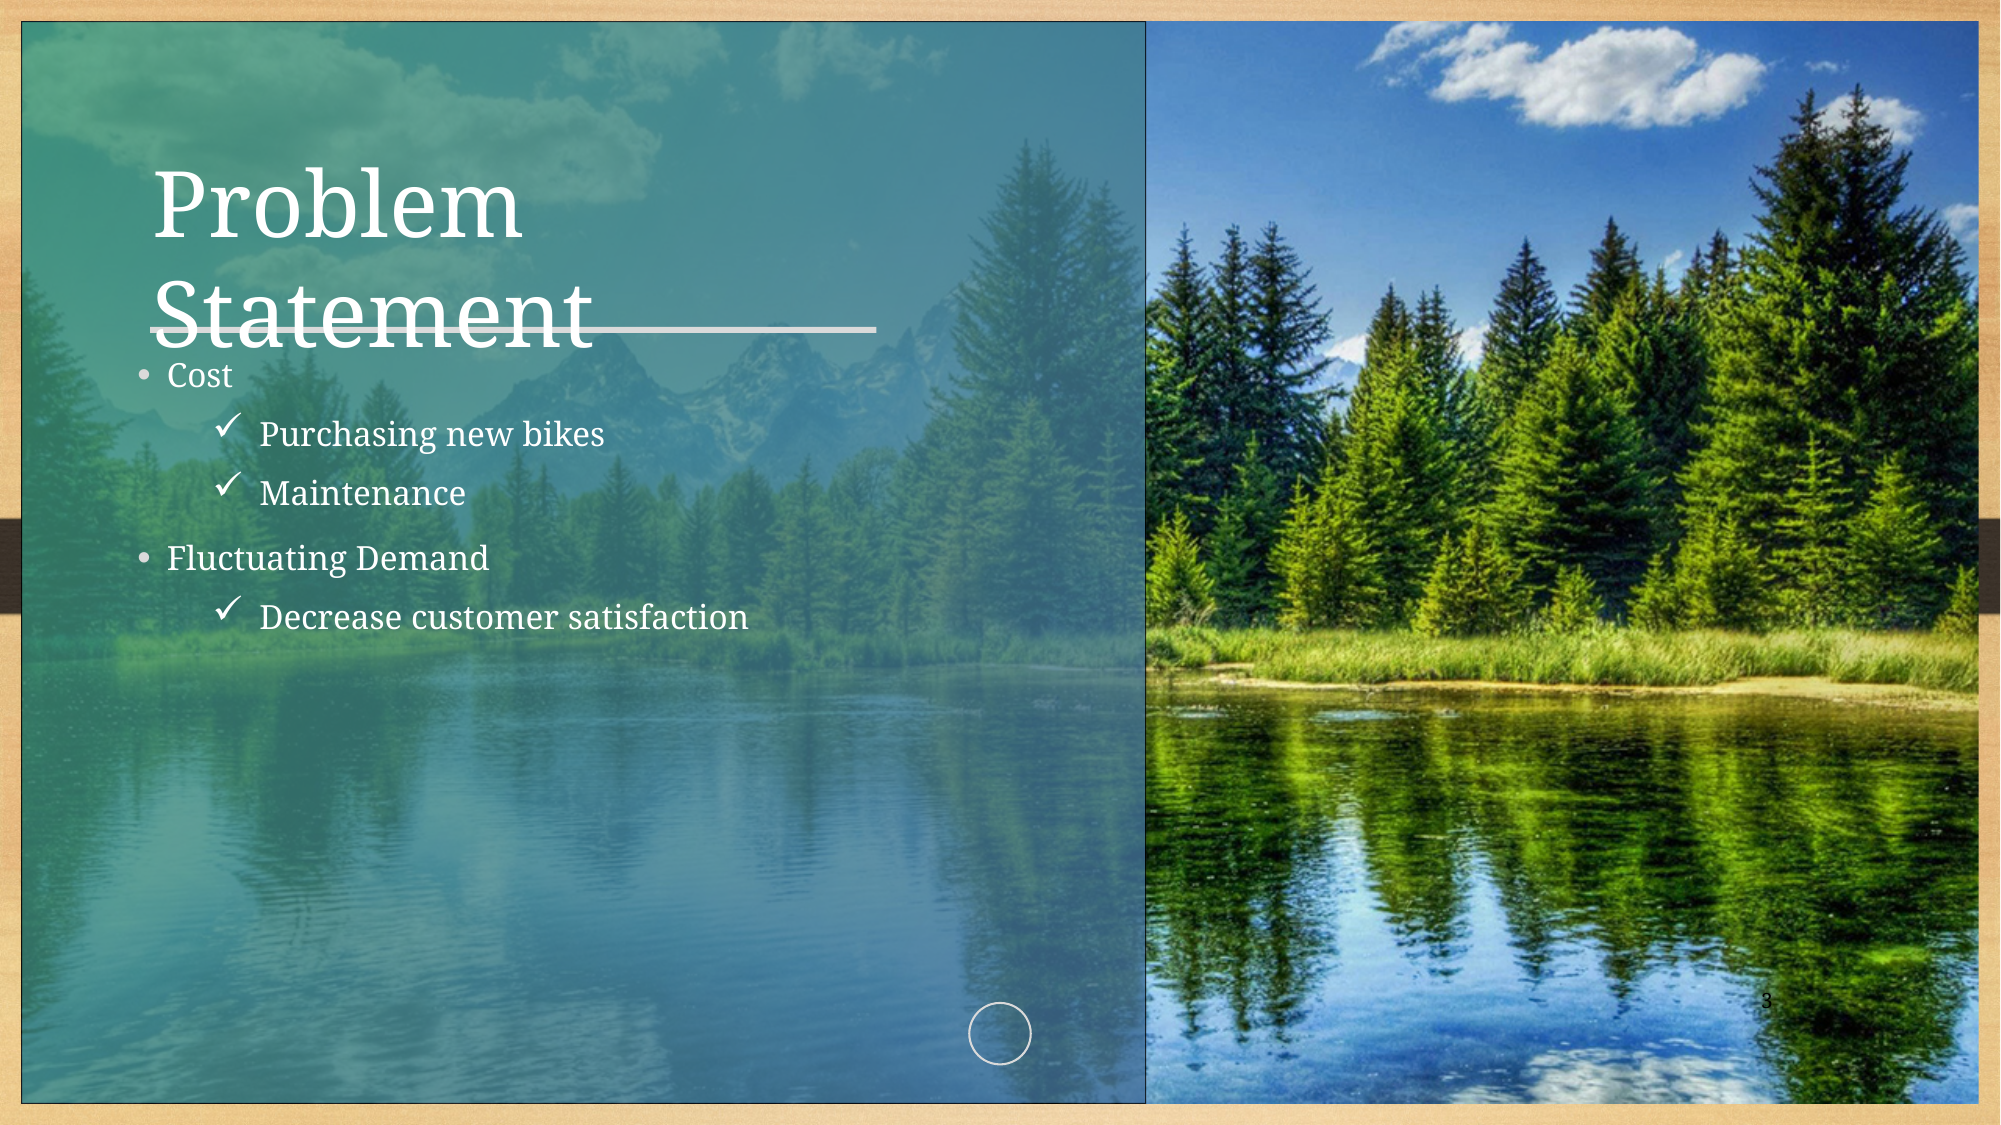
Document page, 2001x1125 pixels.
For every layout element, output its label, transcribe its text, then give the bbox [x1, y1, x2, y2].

picture [0, 0, 2001, 1125]
title Problem Statement [138, 191, 1006, 321]
list Cost Purchasing new bikes Maintenance Fluctuating Demand Decrease customer satisfaction [137, 346, 1006, 672]
slide_number 3 [1698, 979, 1788, 1025]
